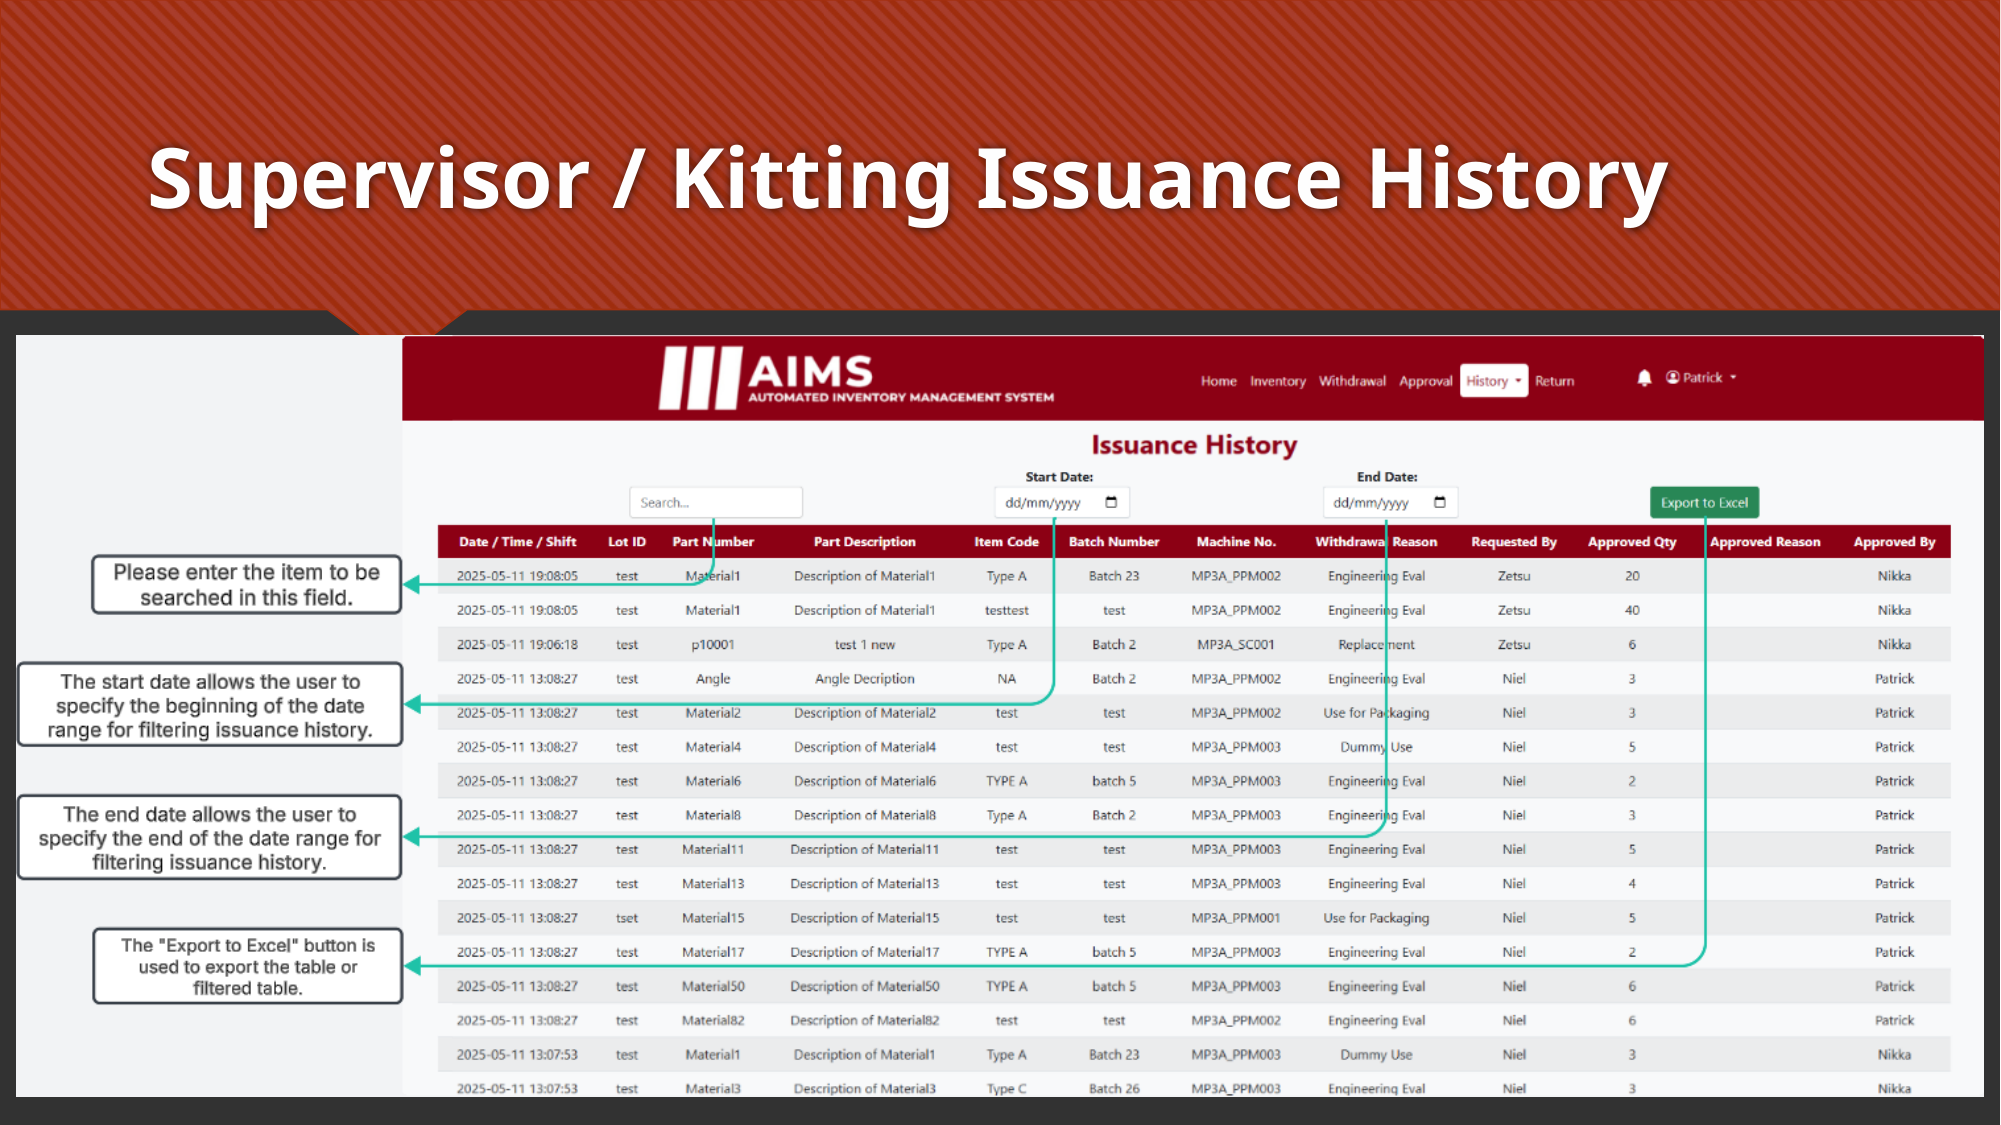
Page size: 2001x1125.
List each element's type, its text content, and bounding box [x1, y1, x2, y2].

title Supervisor / Kitting Issuance History [132, 73, 1868, 233]
picture [15, 335, 1984, 1098]
